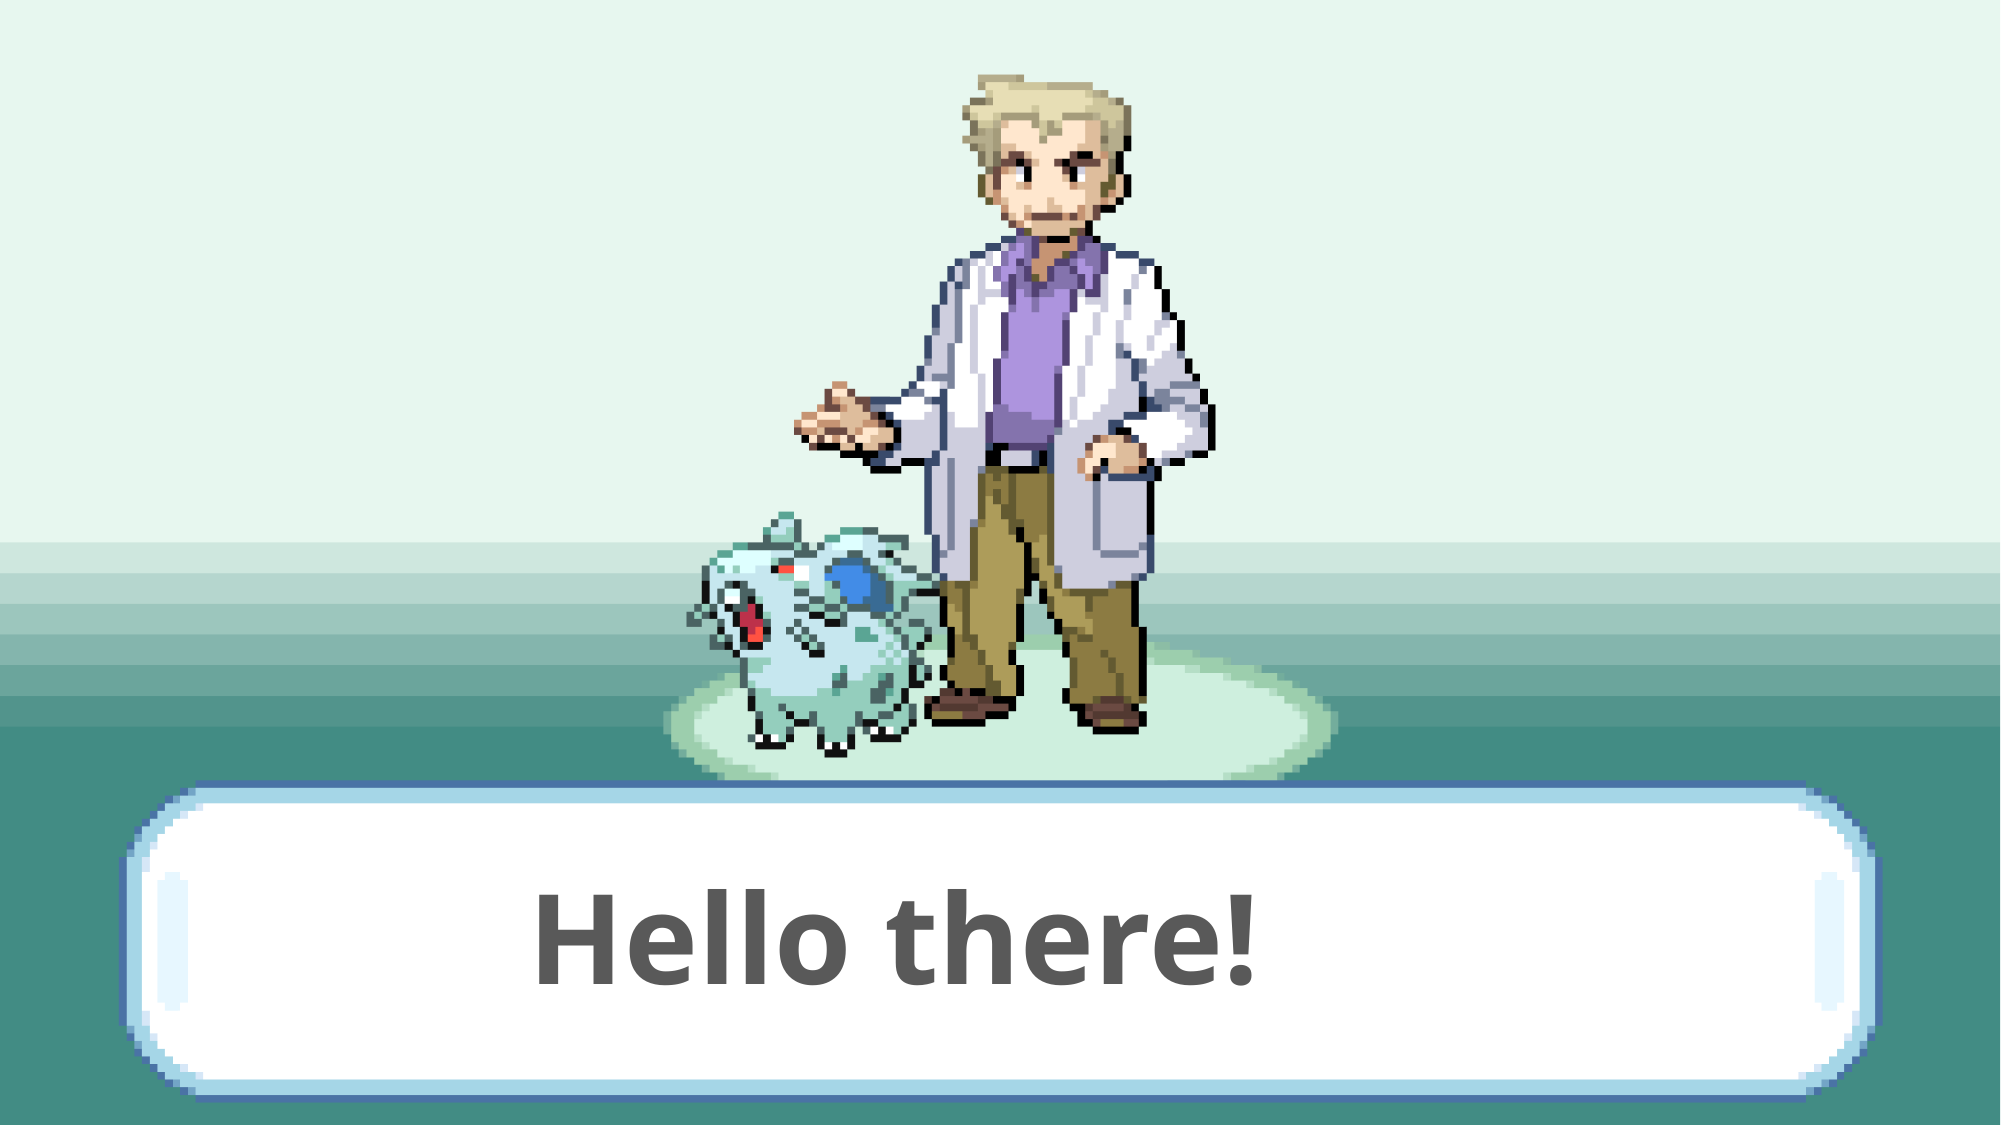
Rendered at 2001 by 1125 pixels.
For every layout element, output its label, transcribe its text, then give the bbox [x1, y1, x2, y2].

picture [0, 0, 2001, 1125]
list Hello there! [513, 881, 1562, 1009]
